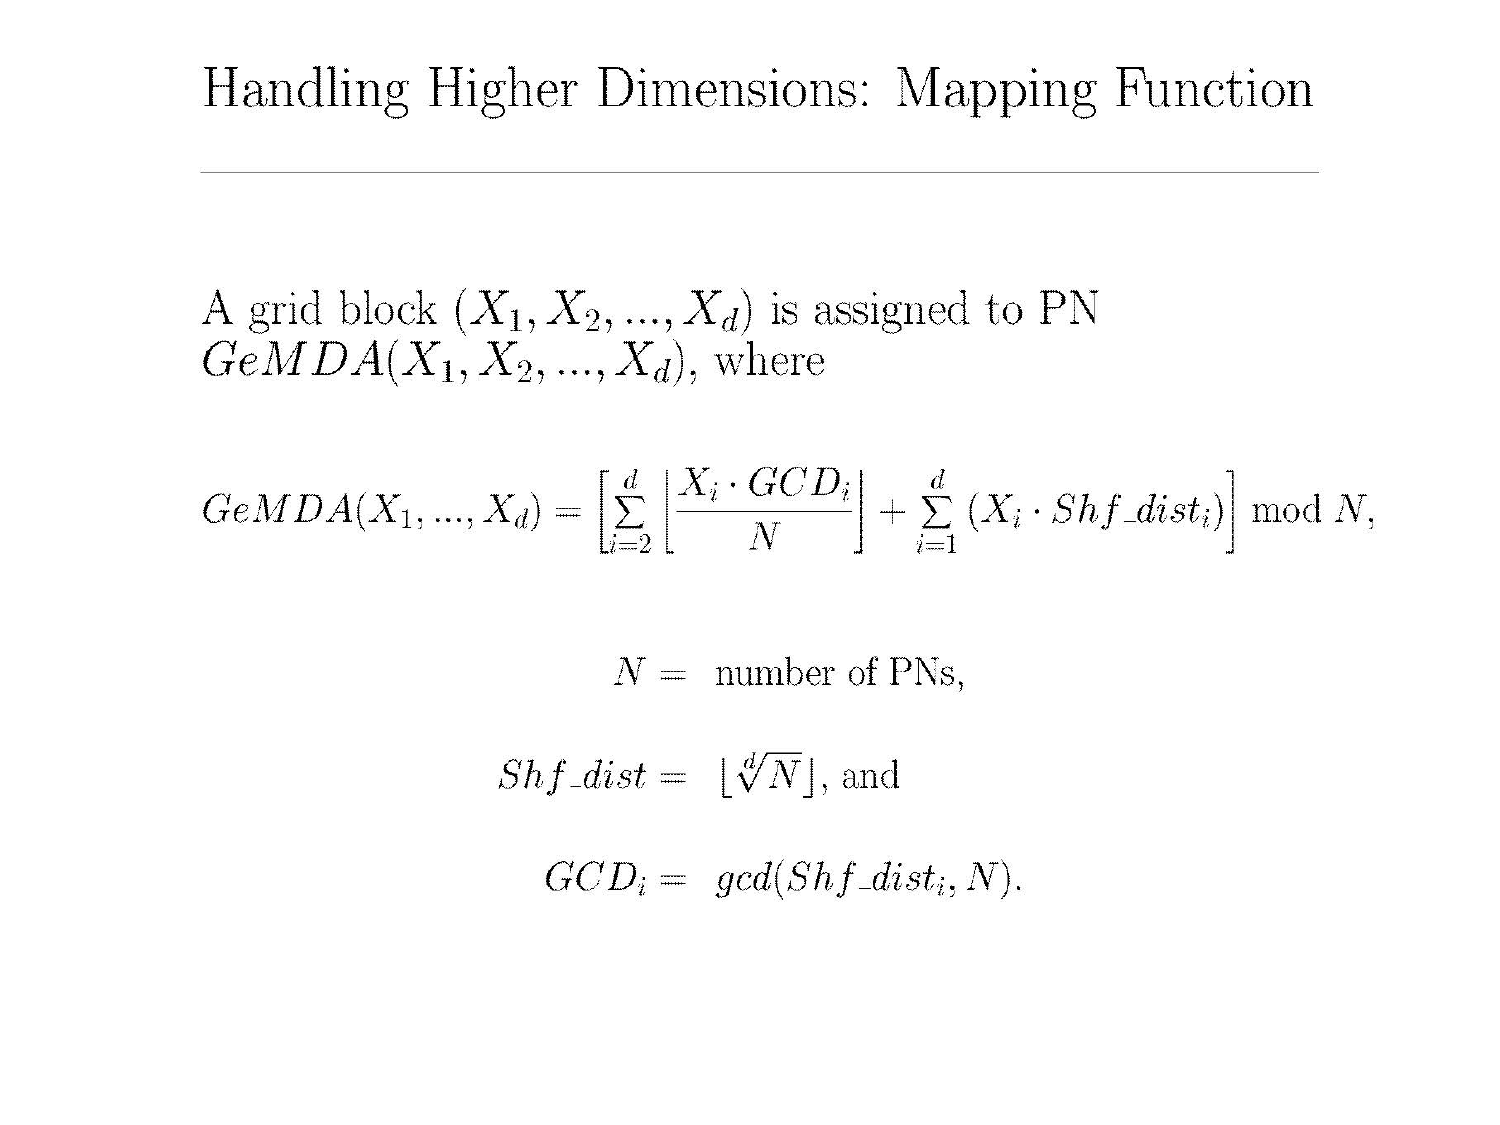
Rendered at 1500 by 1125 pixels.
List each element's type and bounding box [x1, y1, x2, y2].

list [52, 0, 1460, 1125]
